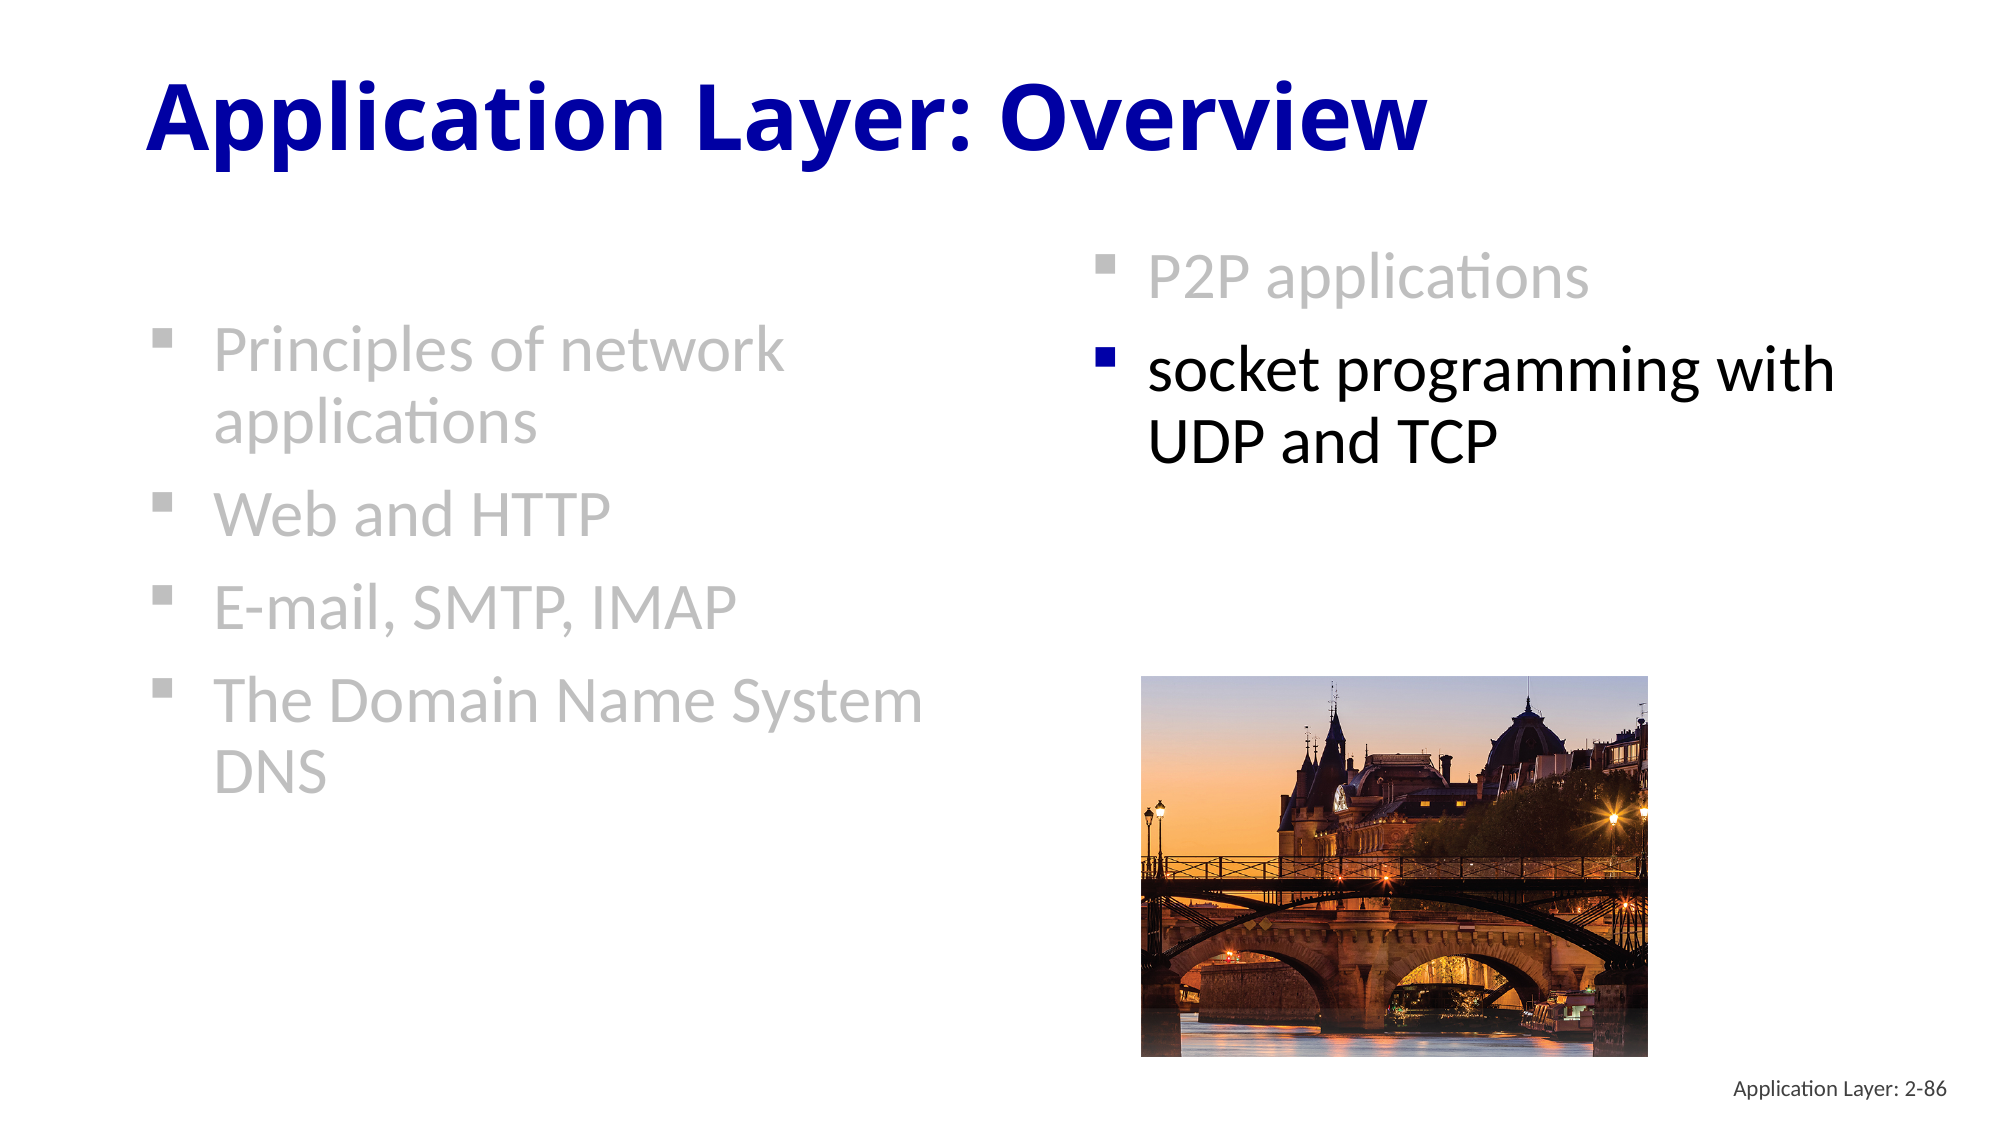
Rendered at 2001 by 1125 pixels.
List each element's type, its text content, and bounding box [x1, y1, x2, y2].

title Application Layer: Overview [131, 47, 1856, 195]
text_box Principles of network applications Web and HTTP E-mail, SMTP, IMAP The Domain Name System DNS [132, 306, 1004, 1021]
slide_number Application Layer: 2-86 [1512, 1056, 1963, 1117]
text_box P2P applications socket programming with UDP and TCP [1075, 233, 1963, 1021]
picture [1141, 676, 1648, 1057]
